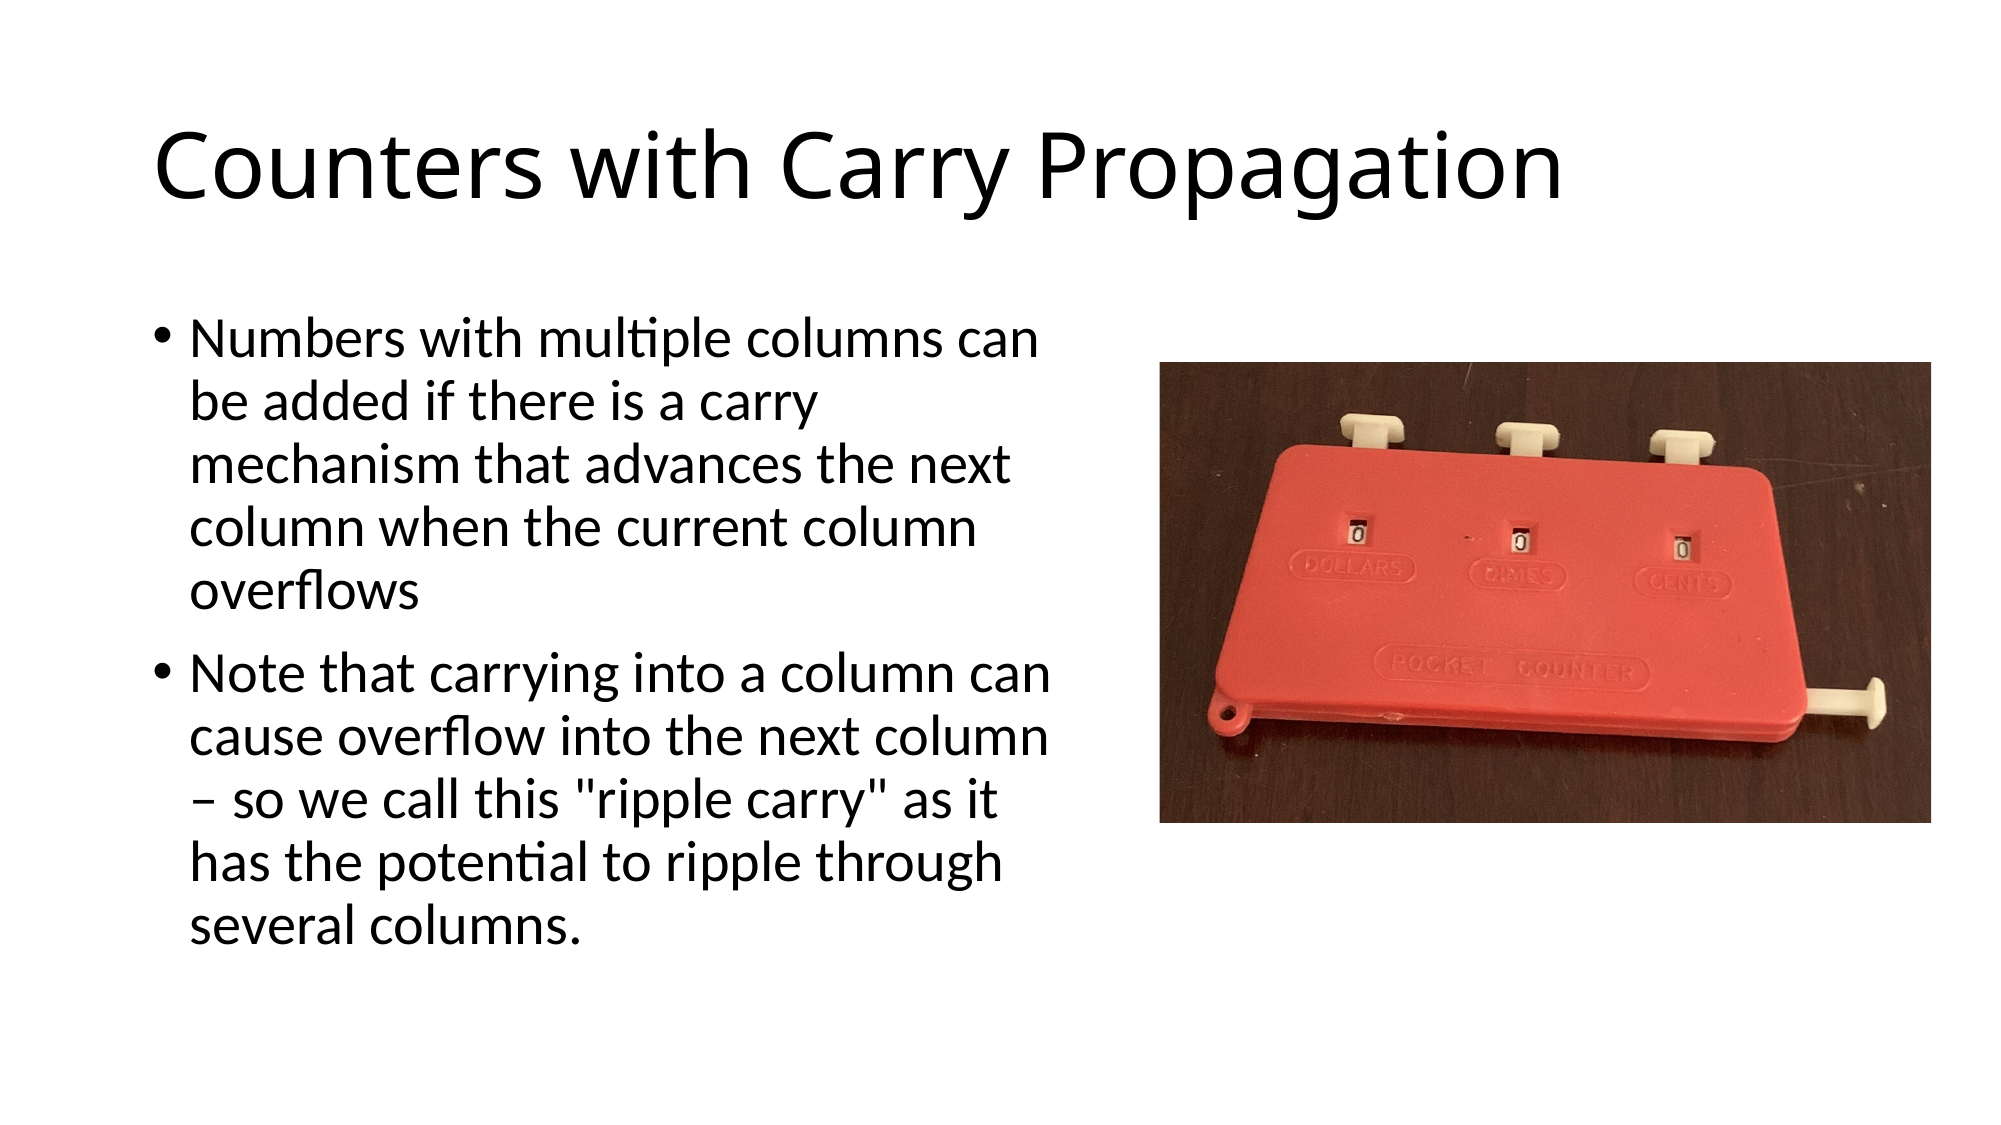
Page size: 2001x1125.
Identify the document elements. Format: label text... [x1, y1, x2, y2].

list Numbers with multiple columns can be added if there is a carry mechanism that advances the next column when the current column overflows Note that carrying into a column can cause overflow into the next column – so we call this "ripple carry" as it has the potential to ripple through several columns. [137, 299, 1098, 1014]
title Counters with Carry Propagation [137, 59, 1863, 278]
picture [1159, 362, 1932, 823]
